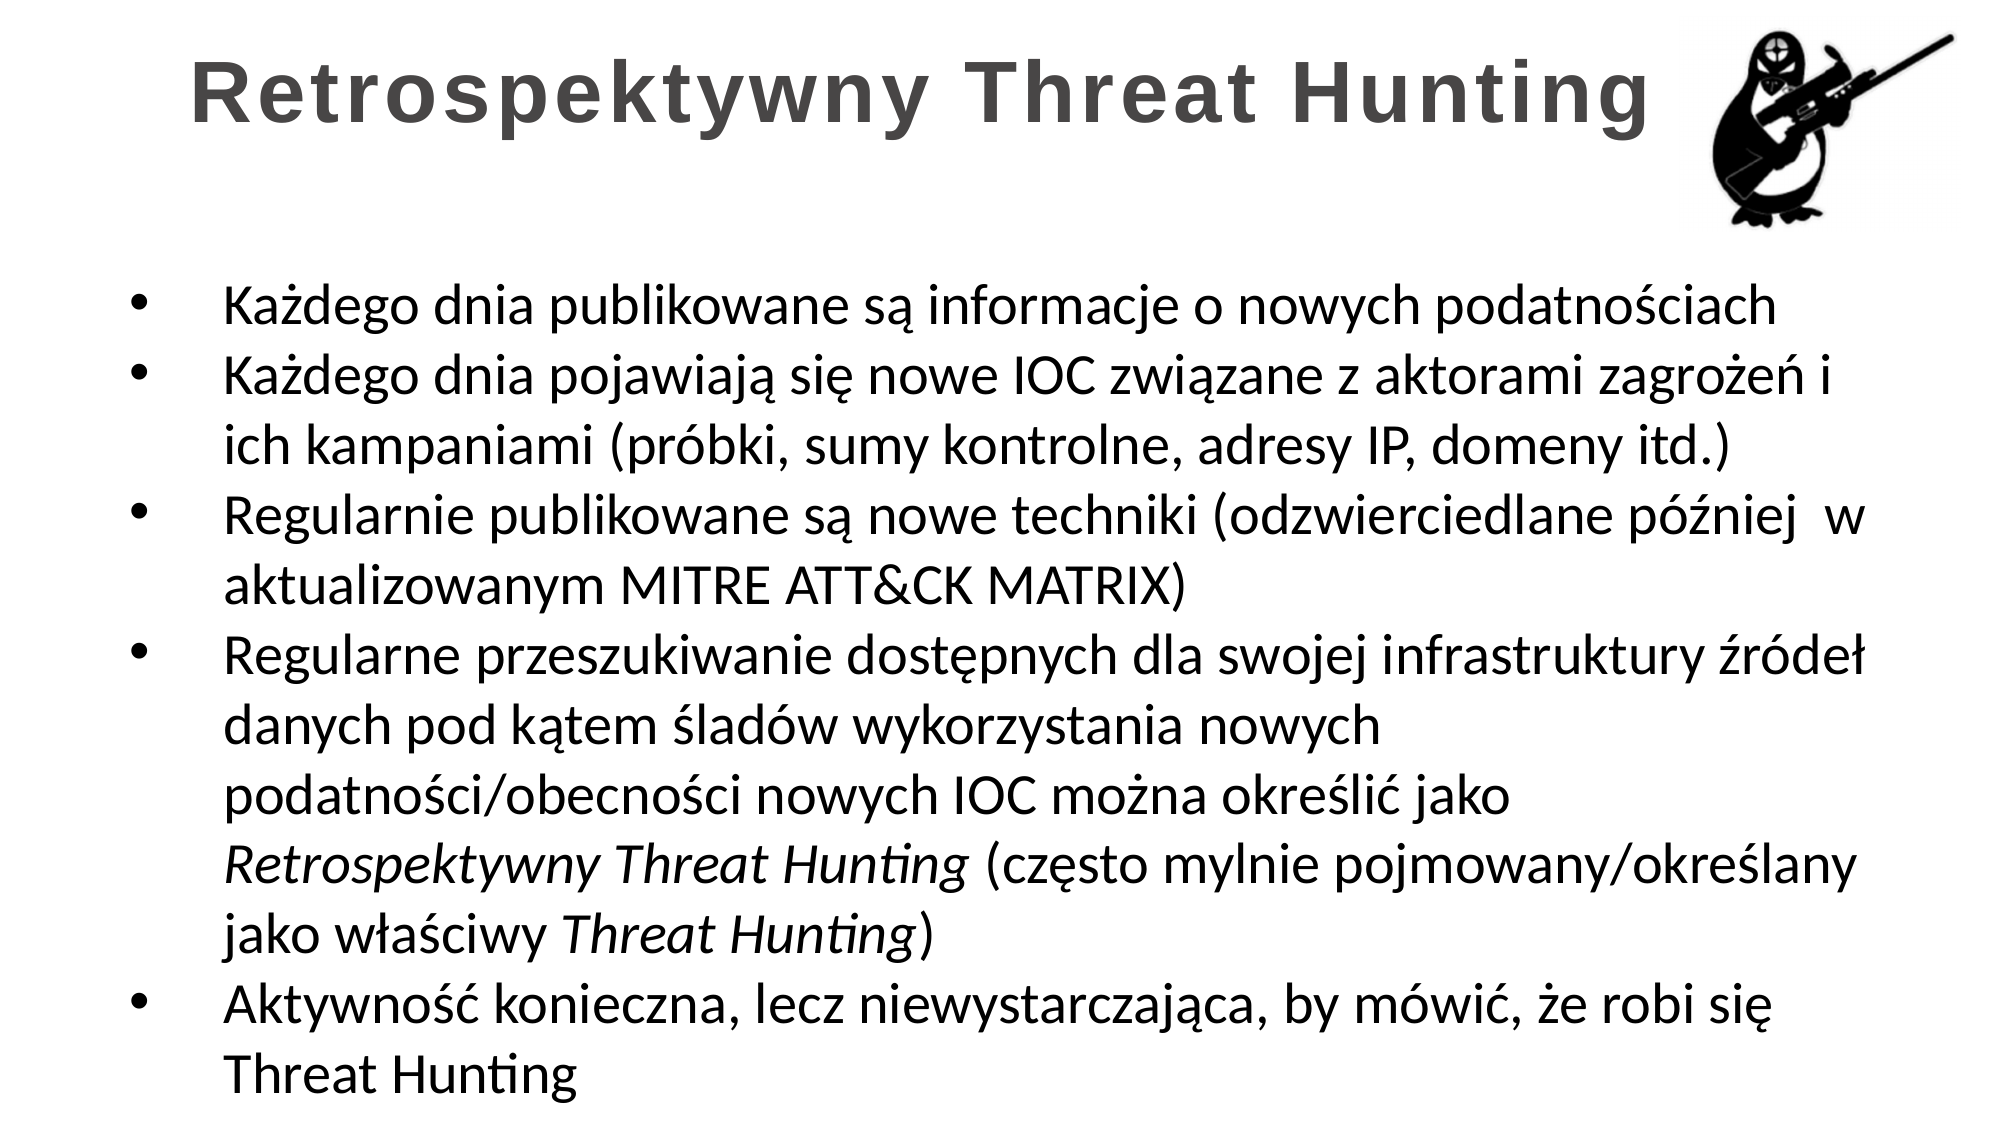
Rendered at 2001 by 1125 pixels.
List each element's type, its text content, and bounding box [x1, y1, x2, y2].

text_box Każdego dnia publikowane są informacje o nowych podatnościach Każdego dnia pojawiają się nowe IOC związane z aktorami zagrożeń i ich kampaniami (próbki, sumy kontrolne, adresy IP, domeny itd.) Regularnie publikowane są nowe techniki (odzwierciedlane później w aktualizowanym MITRE ATT&CK MATRIX) Regularne przeszukiwanie dostępnych dla swojej infrastruktury źródeł danych pod kątem śladów wykorzystania nowych podatności/obecności nowych IOC można określić jako Retrospektywny Threat Hunting (często mylnie pojmowany/określany jako właściwy Threat Hunting) Aktywność konieczna, lecz niewystarczająca, by mówić, że robi się Threat Hunting [130, 265, 1892, 1106]
picture [1679, 16, 1961, 233]
text_box Retrospektywny Threat Hunting [187, 34, 1674, 140]
